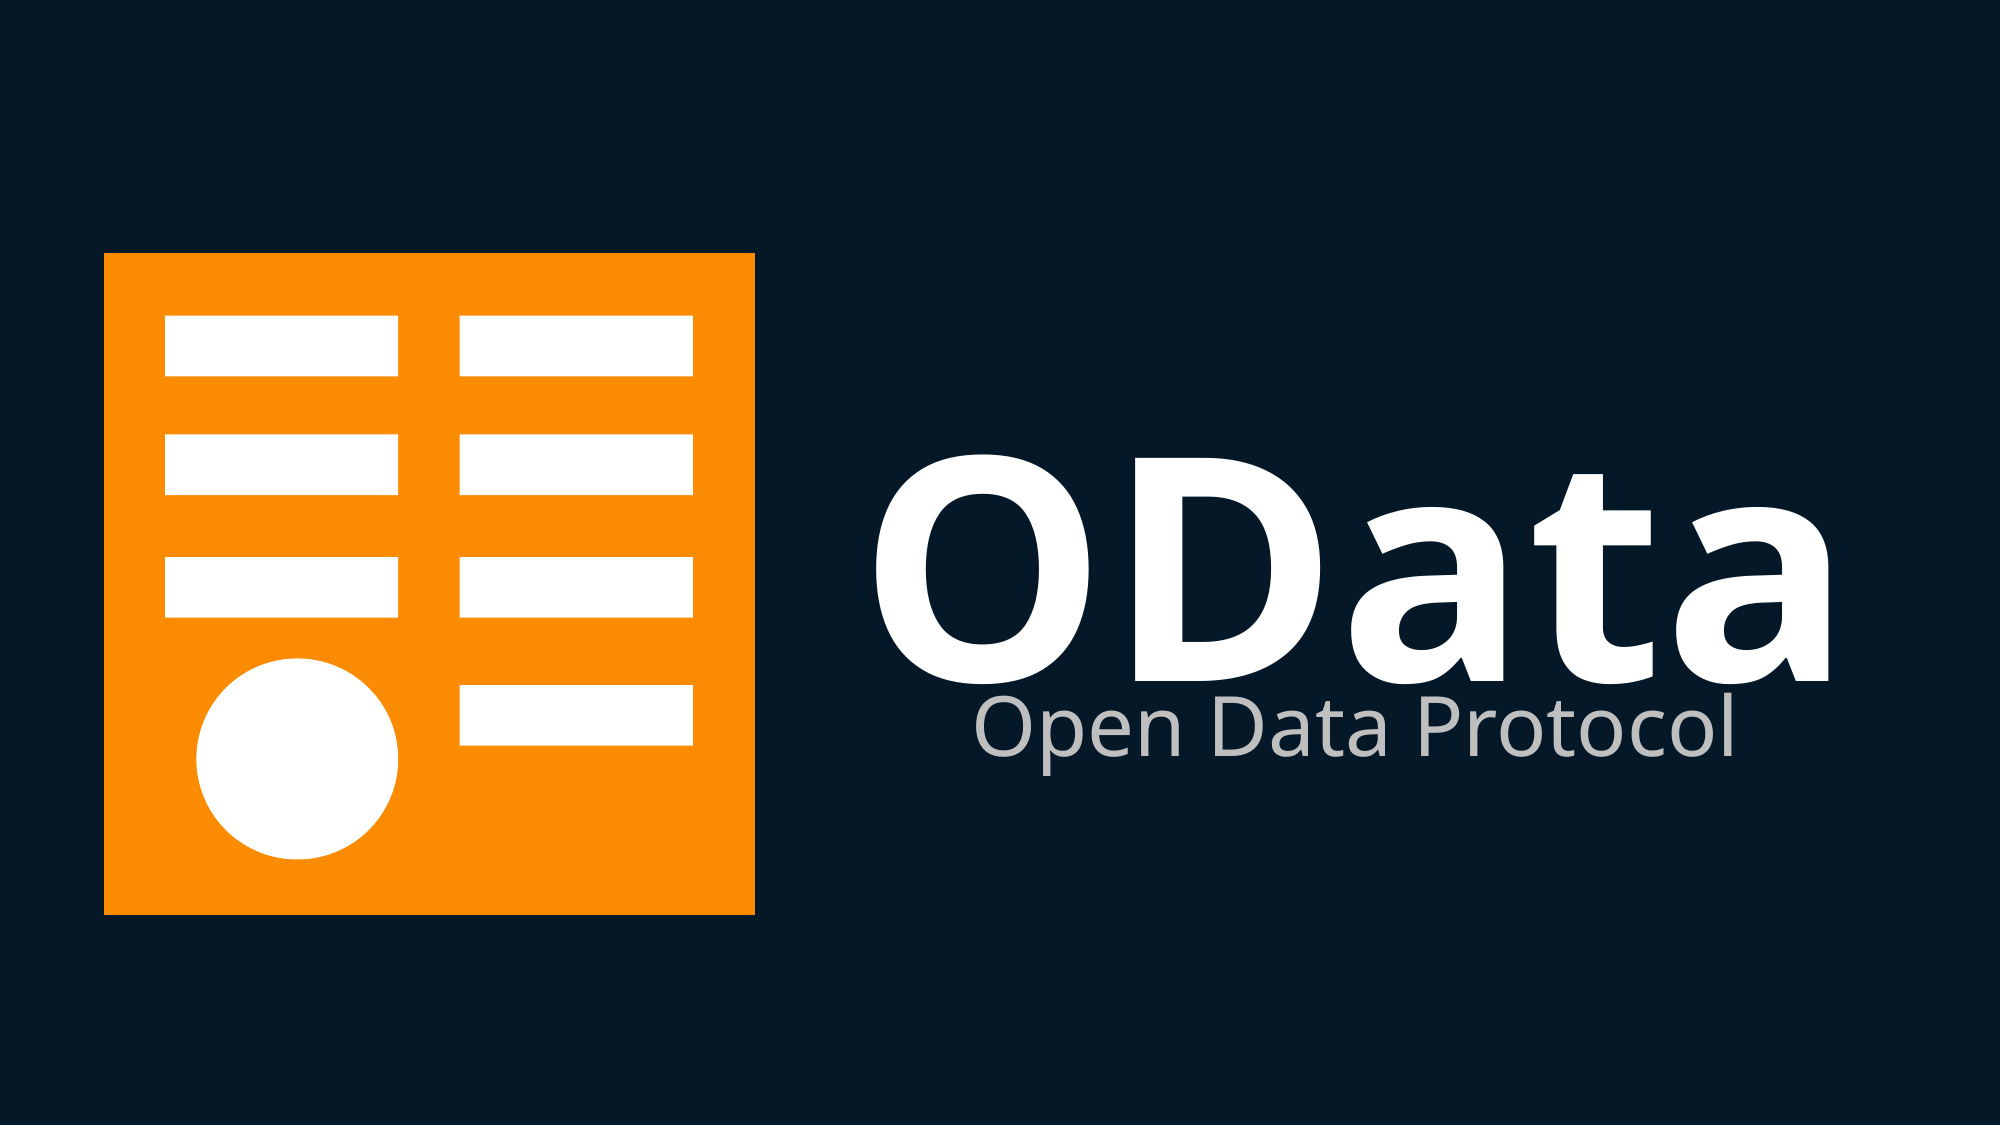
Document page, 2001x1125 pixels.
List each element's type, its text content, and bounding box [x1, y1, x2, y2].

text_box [104, 253, 754, 915]
text_box OData [755, 361, 2000, 752]
text_box Open Data Protocol [911, 752, 1800, 781]
